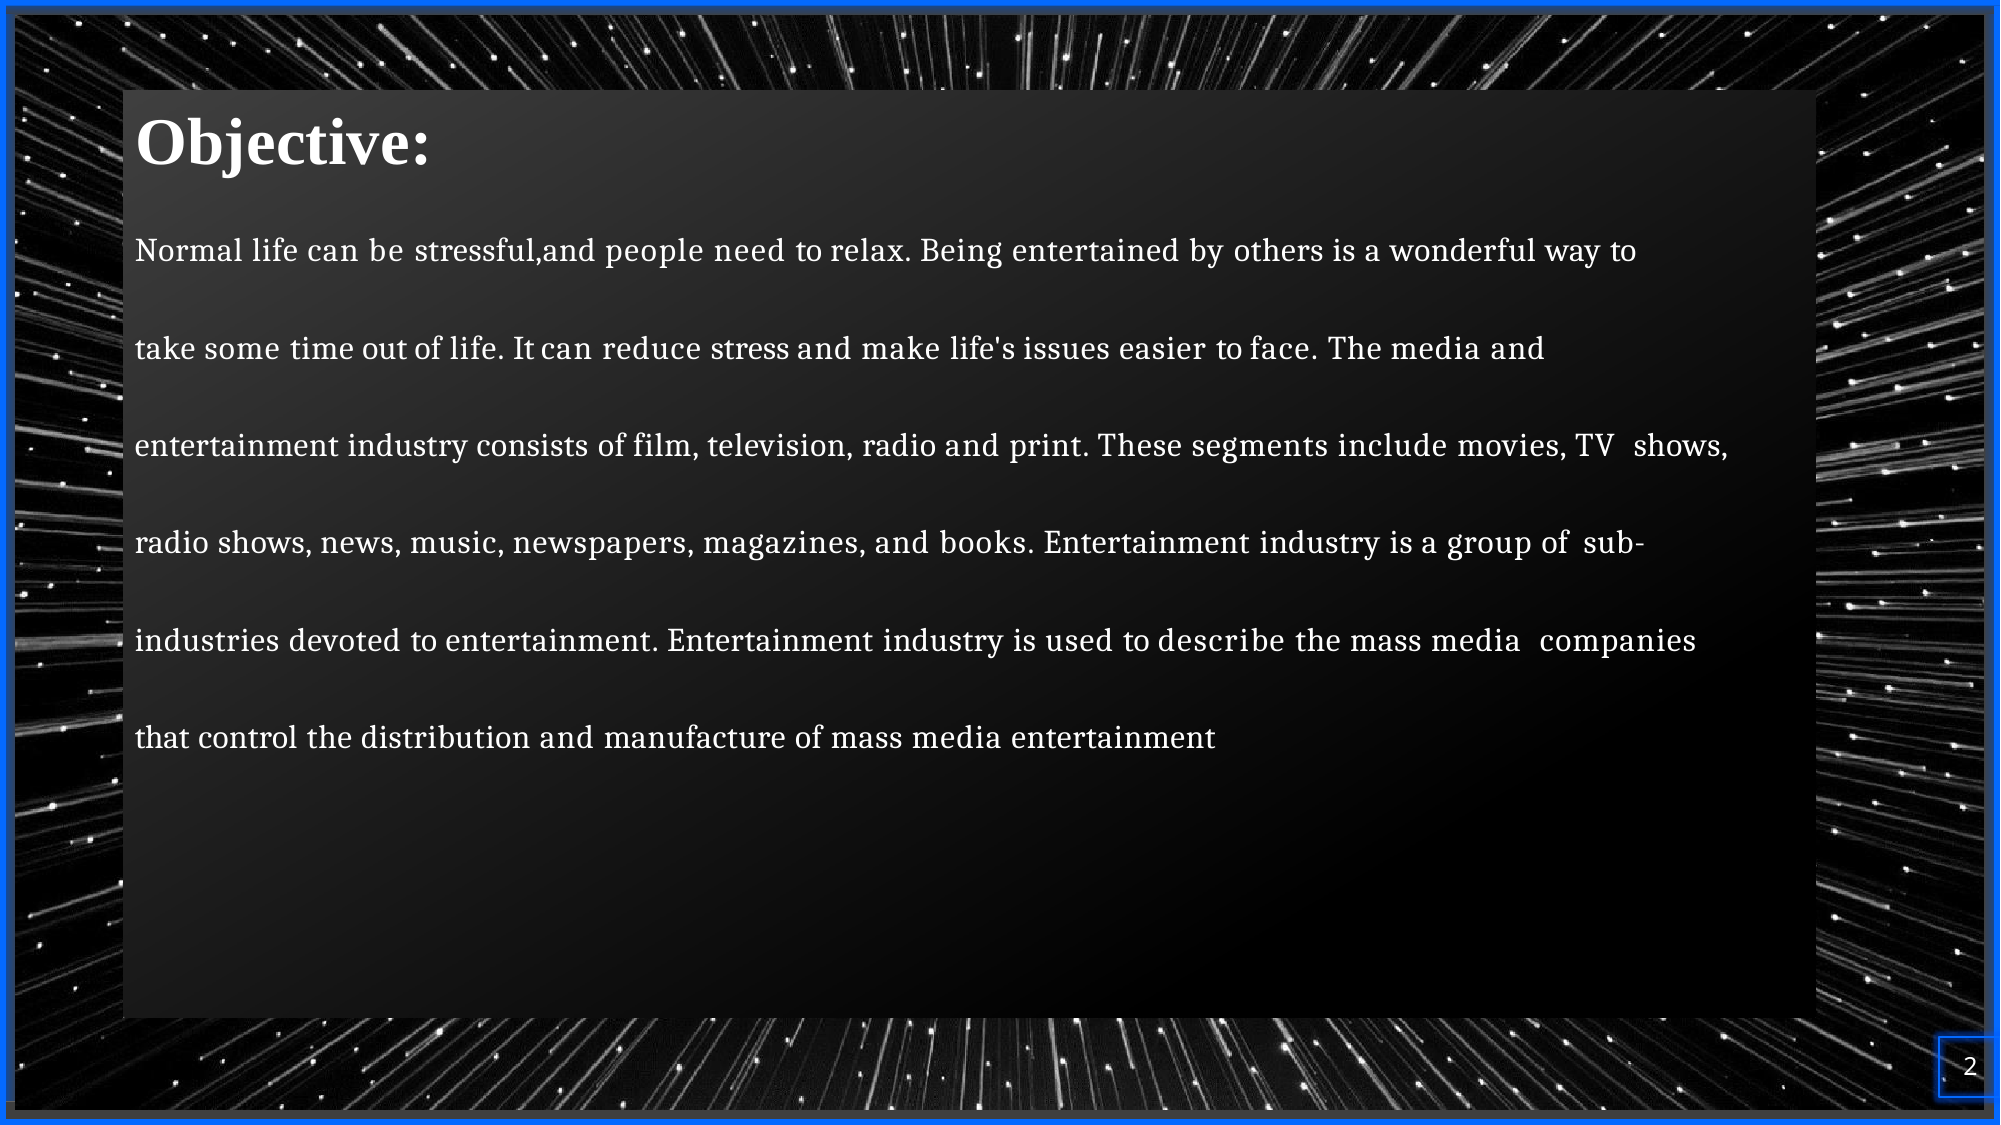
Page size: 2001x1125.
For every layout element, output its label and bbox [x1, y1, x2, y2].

text_box [1927, 1025, 2000, 1109]
text_box [0, 0, 2000, 1125]
